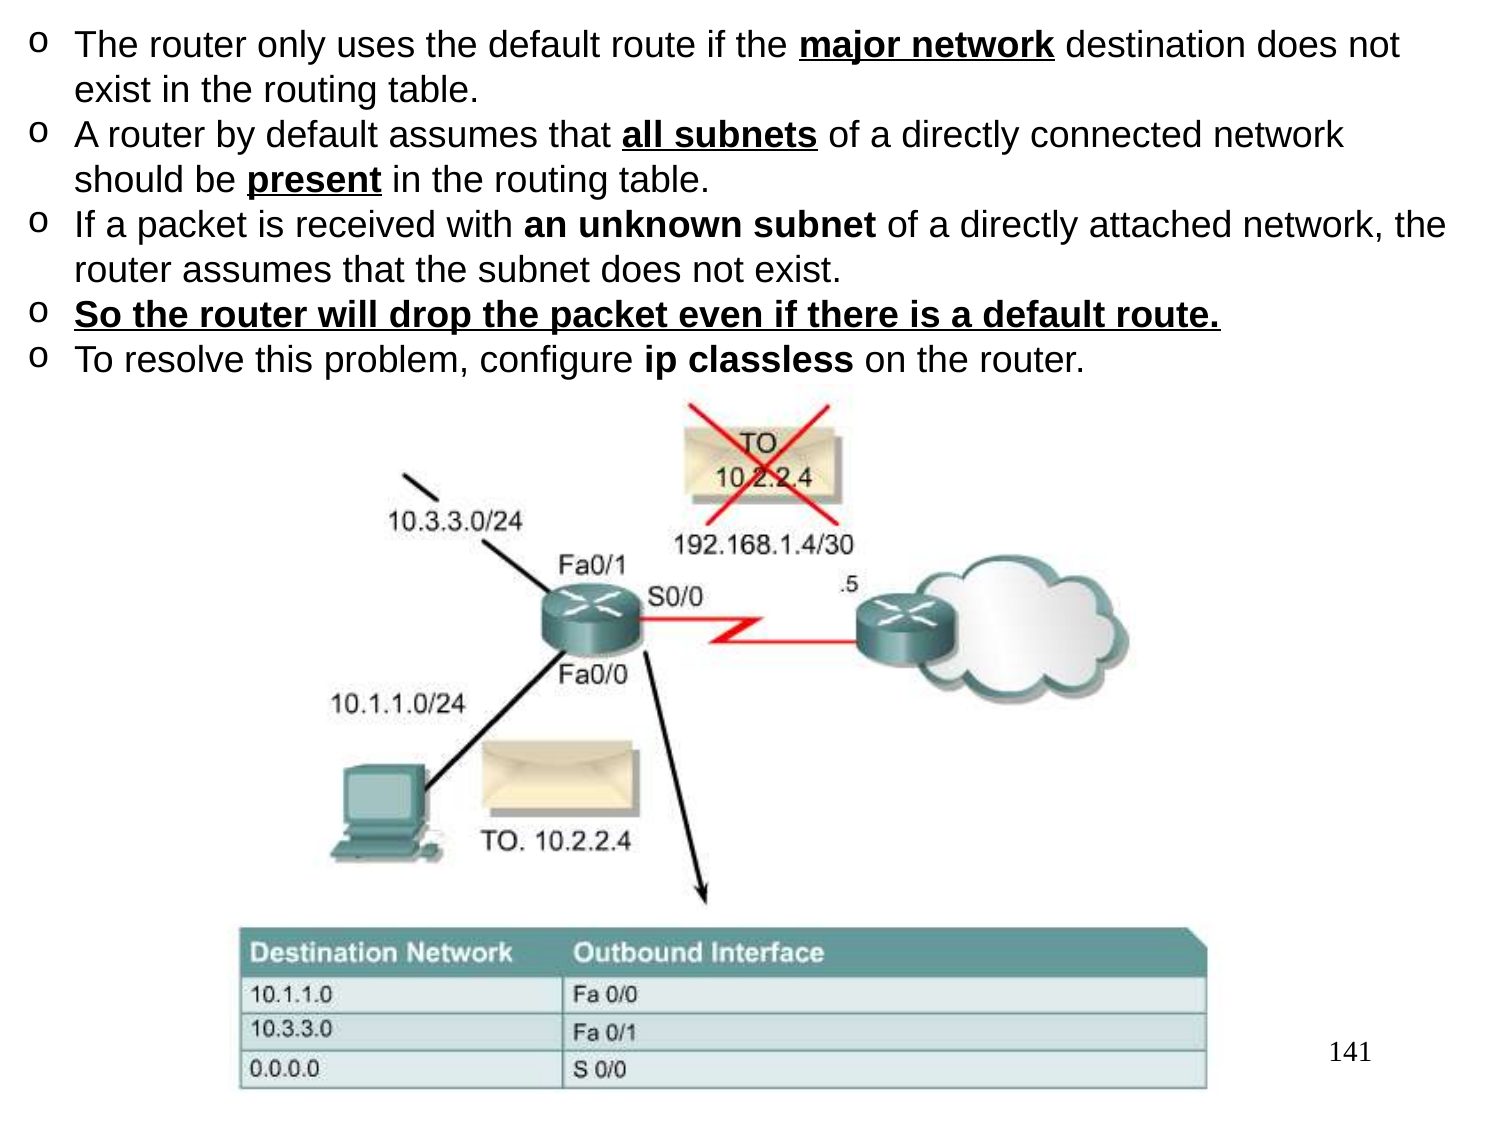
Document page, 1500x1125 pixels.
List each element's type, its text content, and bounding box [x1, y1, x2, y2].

picture [199, 384, 1238, 1093]
slide_number 141 [1235, 1024, 1388, 1101]
text_box The router only uses the default route if the major network destination does not exist in the routing table. A router by default assumes that all subnets of a directly connected network should be present in the routing table. If a packet is received with an unknown subnet of a directly attached network, the router assumes that the subnet does not exist. So the router will drop the packet even if there is a default route. To resolve this problem, configure ip classless on the router. [12, 12, 1475, 388]
